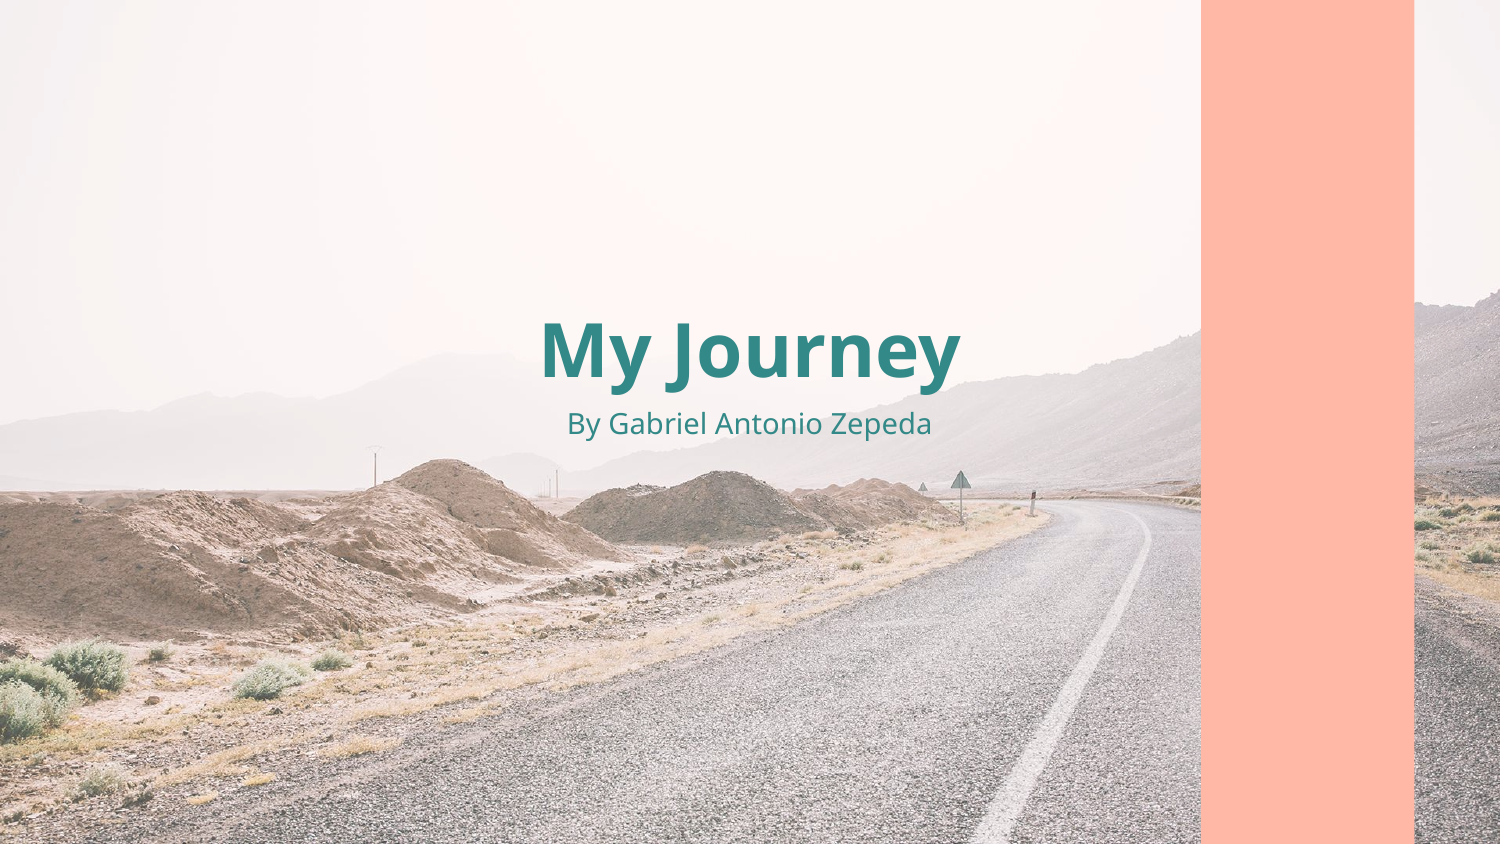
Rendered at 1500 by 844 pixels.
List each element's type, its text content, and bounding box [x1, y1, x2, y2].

subtitle By Gabriel Antonio Zepeda [368, 408, 1132, 444]
title My Journey [78, 331, 1422, 408]
